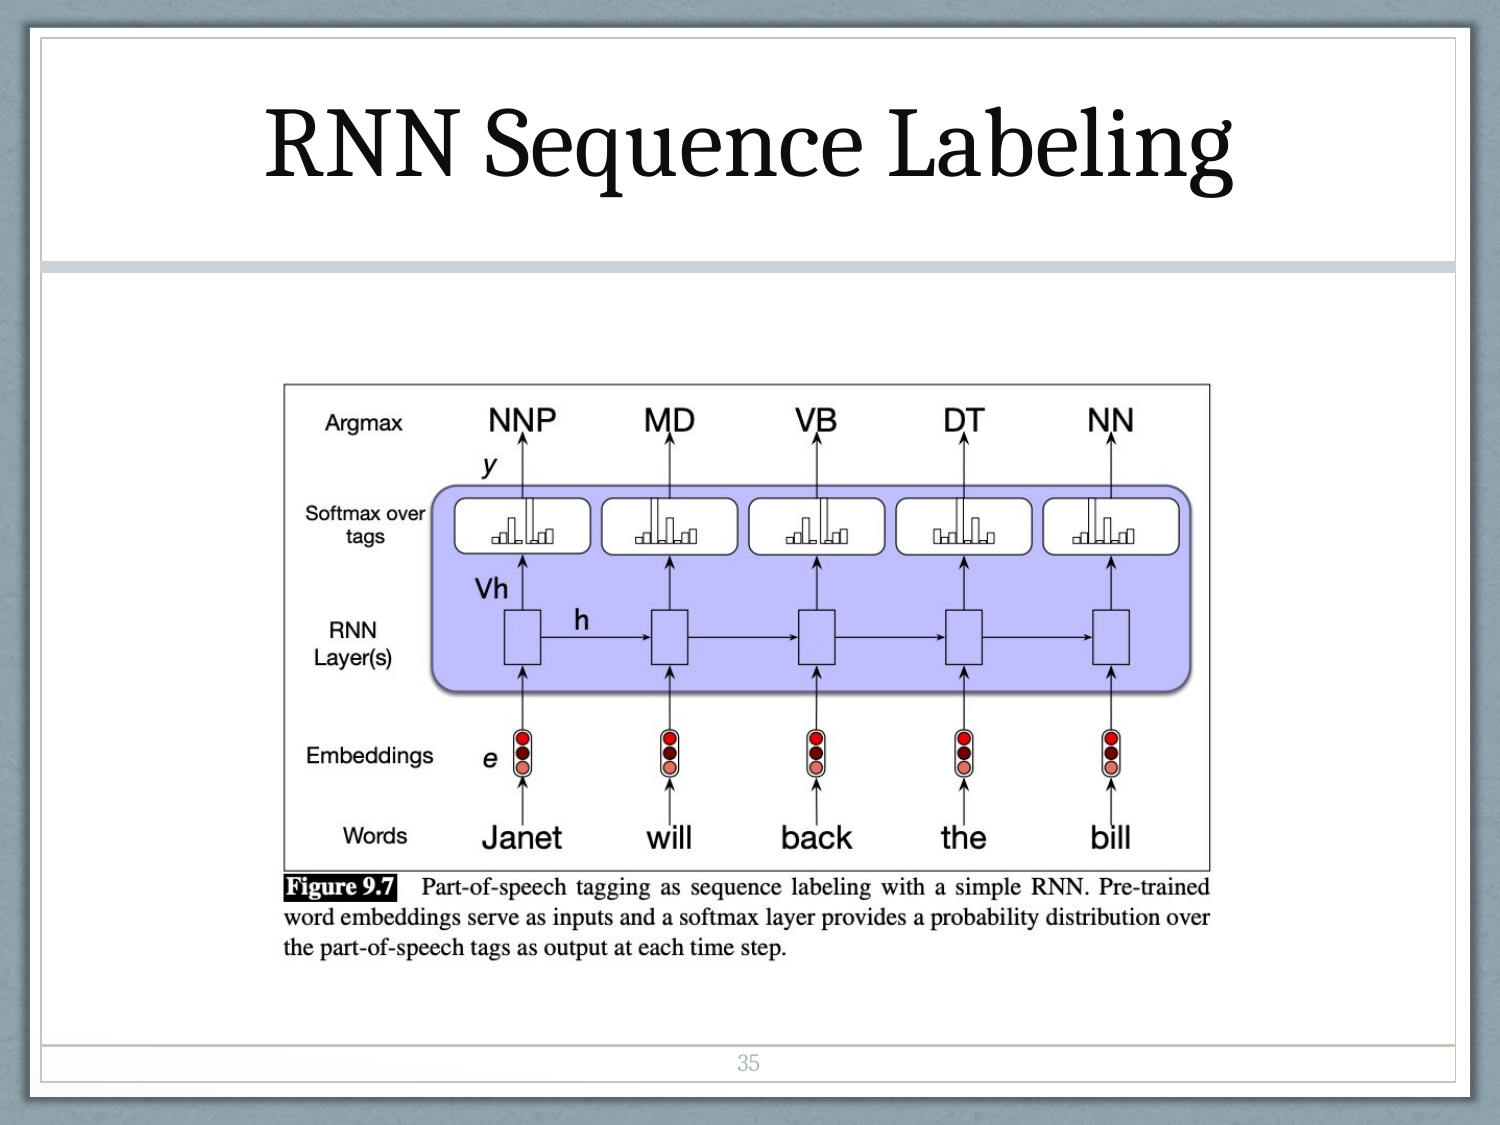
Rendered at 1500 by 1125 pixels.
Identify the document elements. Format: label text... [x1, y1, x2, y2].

picture [0, 0, 1500, 1125]
table_cell 35 [42, 1047, 1455, 1081]
table_header RNN Sequence Labeling [42, 39, 1455, 261]
table_cell [42, 273, 1455, 1044]
